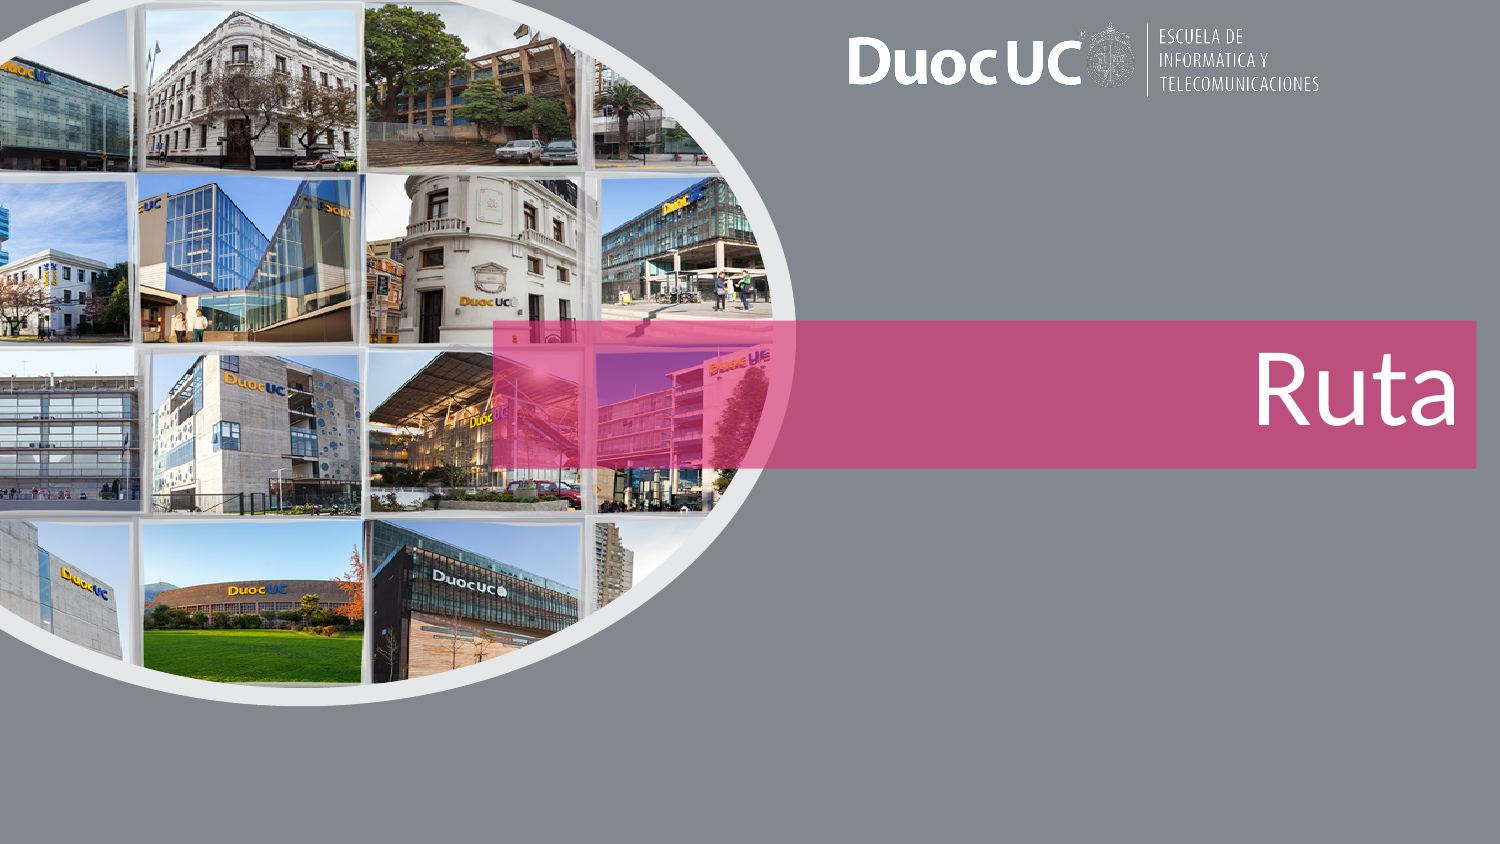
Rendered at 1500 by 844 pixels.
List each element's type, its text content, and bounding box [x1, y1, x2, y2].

title Ruta [492, 320, 1477, 469]
picture [849, 22, 1319, 97]
picture [0, 0, 773, 688]
